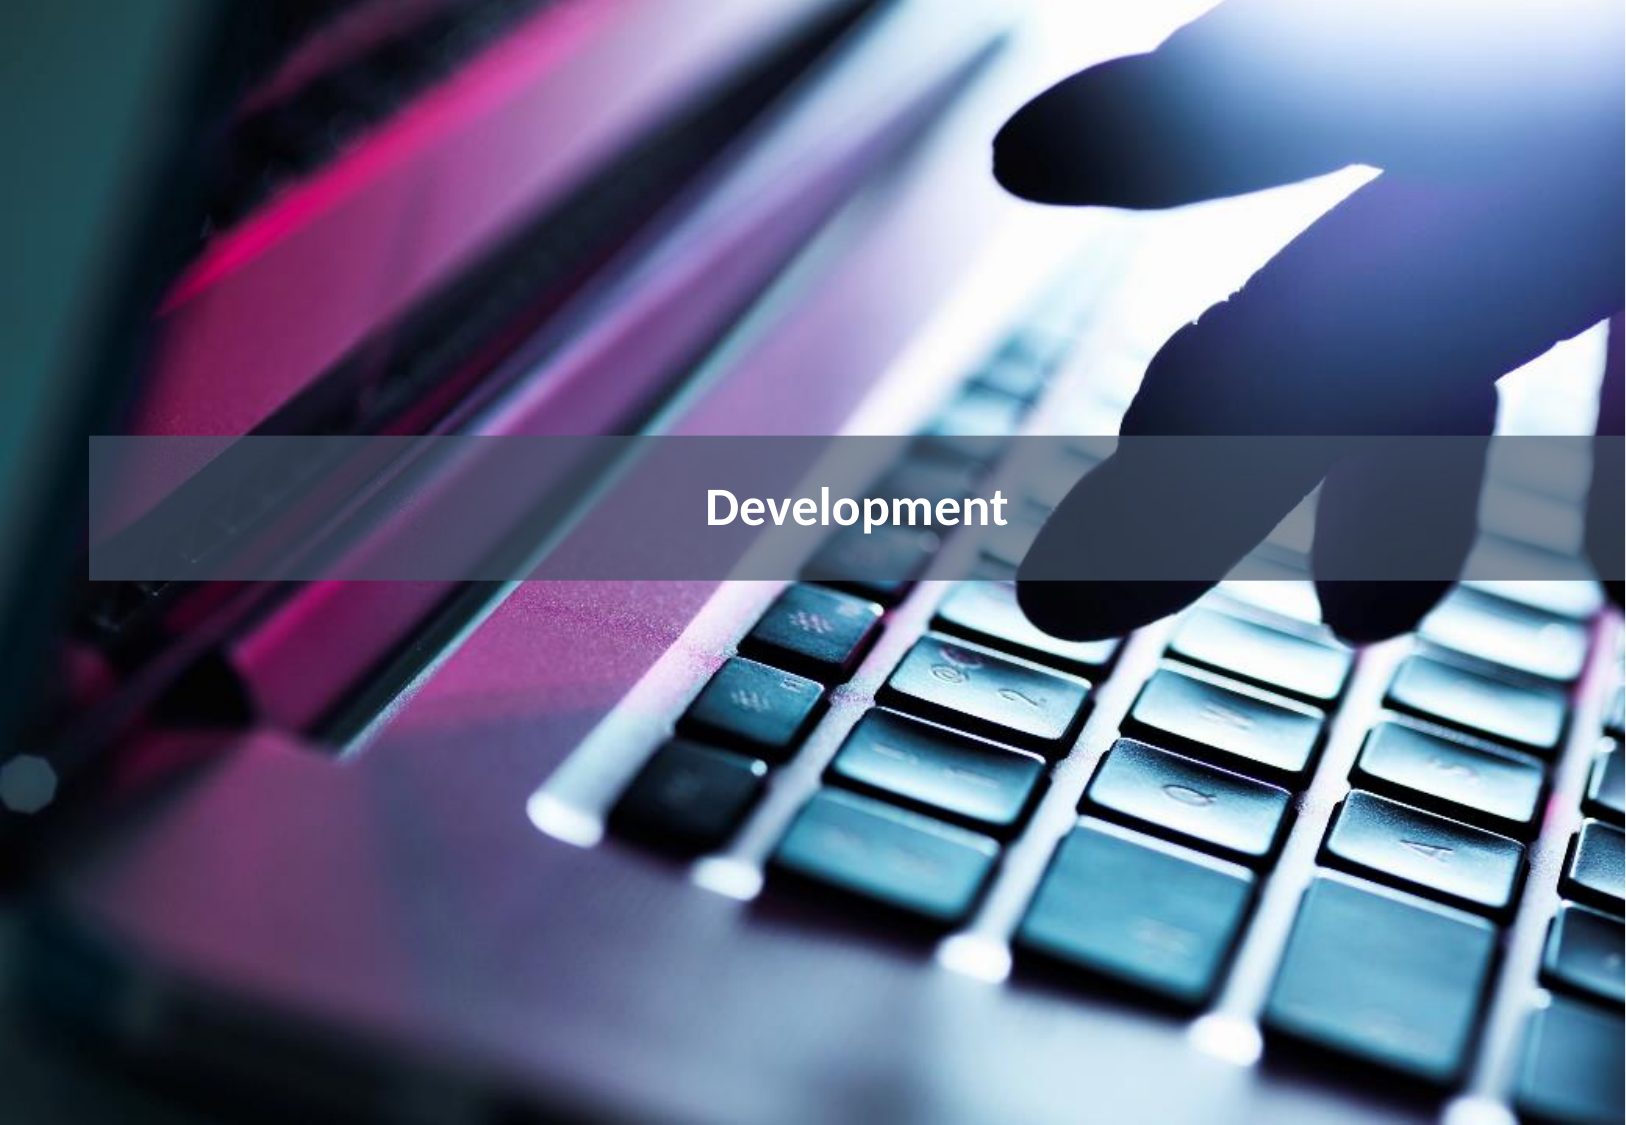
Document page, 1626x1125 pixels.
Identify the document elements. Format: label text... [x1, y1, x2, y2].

picture [0, 0, 1626, 1125]
list Development [112, 455, 1602, 561]
